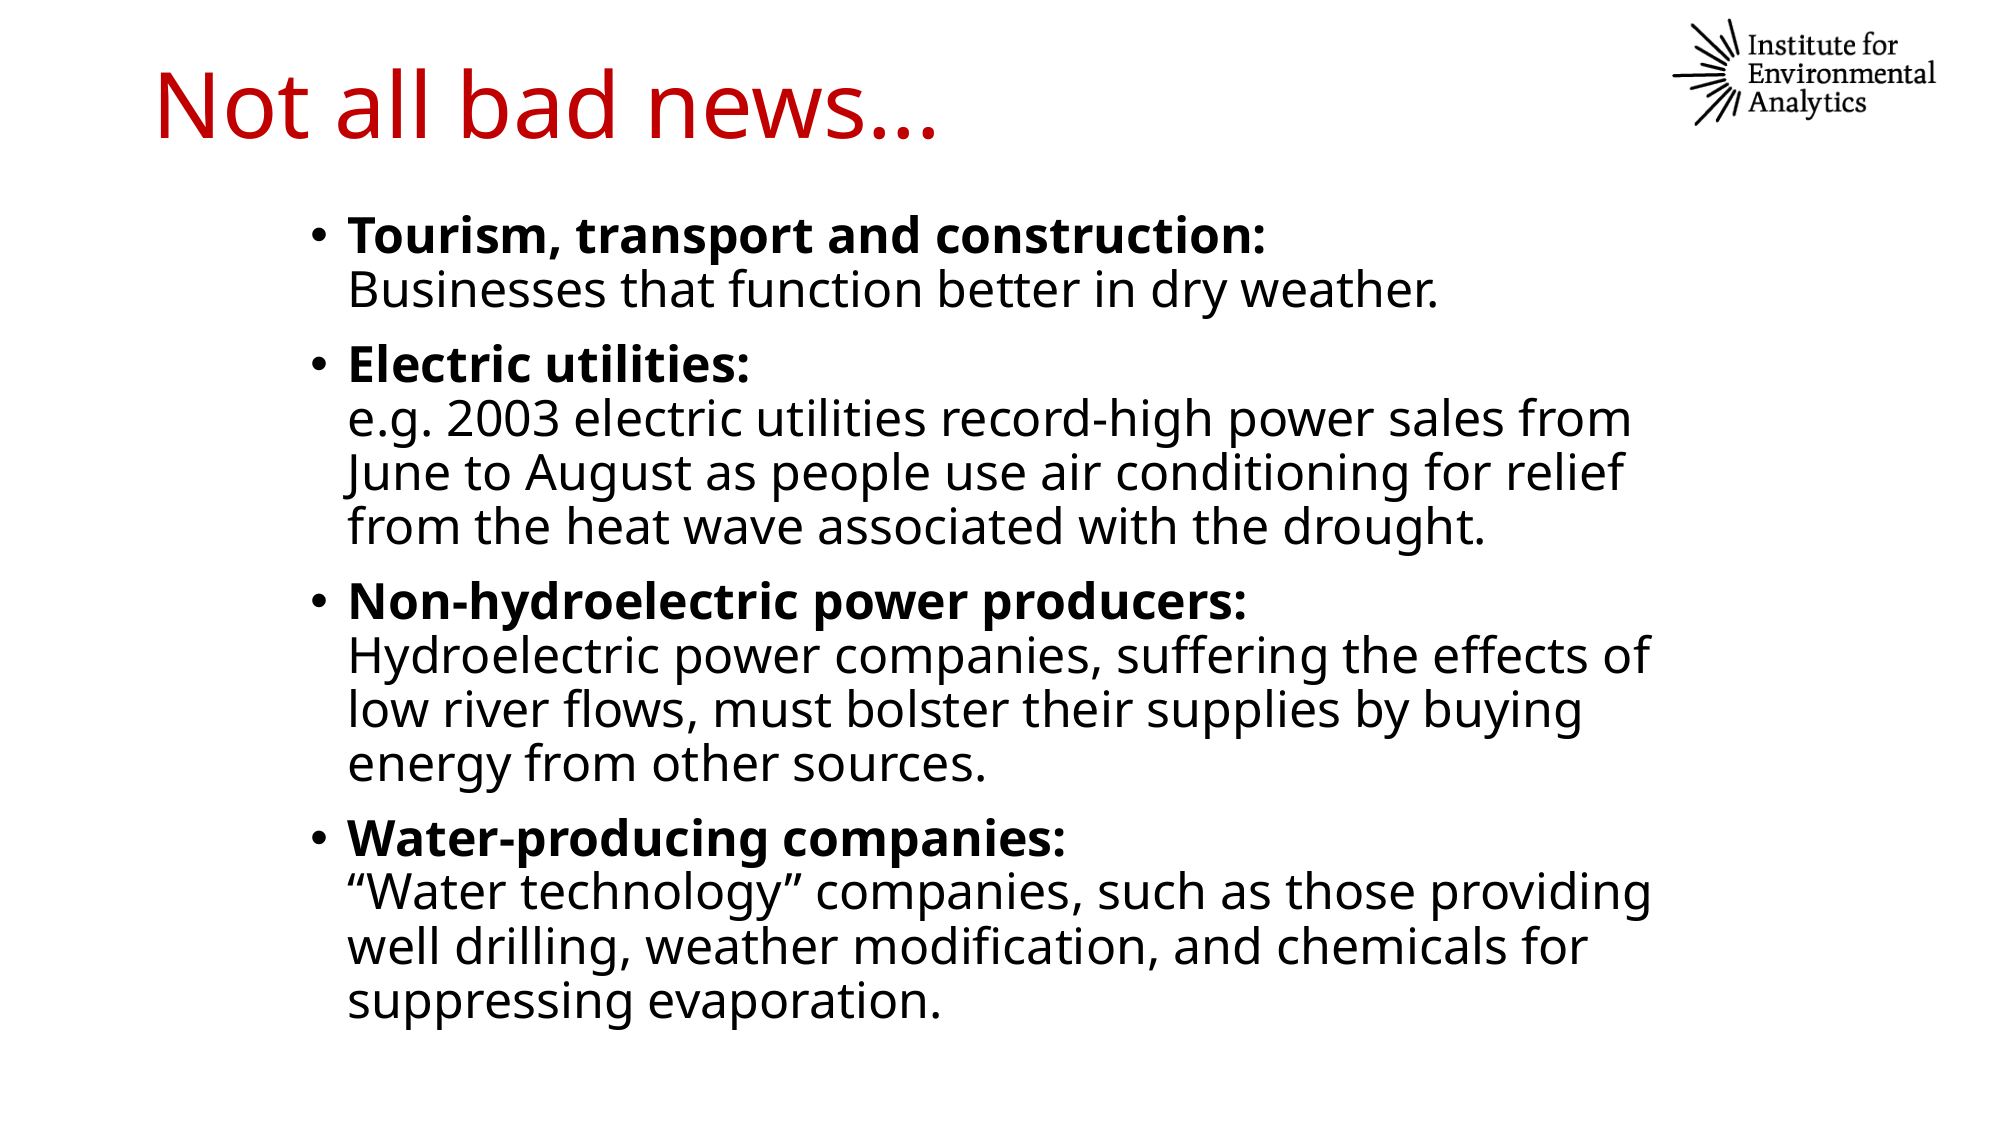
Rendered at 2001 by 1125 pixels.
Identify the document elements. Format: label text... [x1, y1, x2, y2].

title Not all bad news... [137, 0, 1863, 218]
picture [1863, 18, 1937, 126]
list Tourism, transport and construction: Businesses that function better in dry weather. Electric utilities: e.g. 2003 electric utilities record-high power sales from June to August as people use air conditioning for relief from the heat wave associated with the drought. Non-hydroelectric power producers: Hydroelectric power companies, suffering the effects of low river flows, must bolster their supplies by buying energy from other sources. Water-producing companies: “Water technology” companies, such as those providing well drilling, weather modification, and chemicals for suppressing evaporation. [295, 203, 1683, 941]
